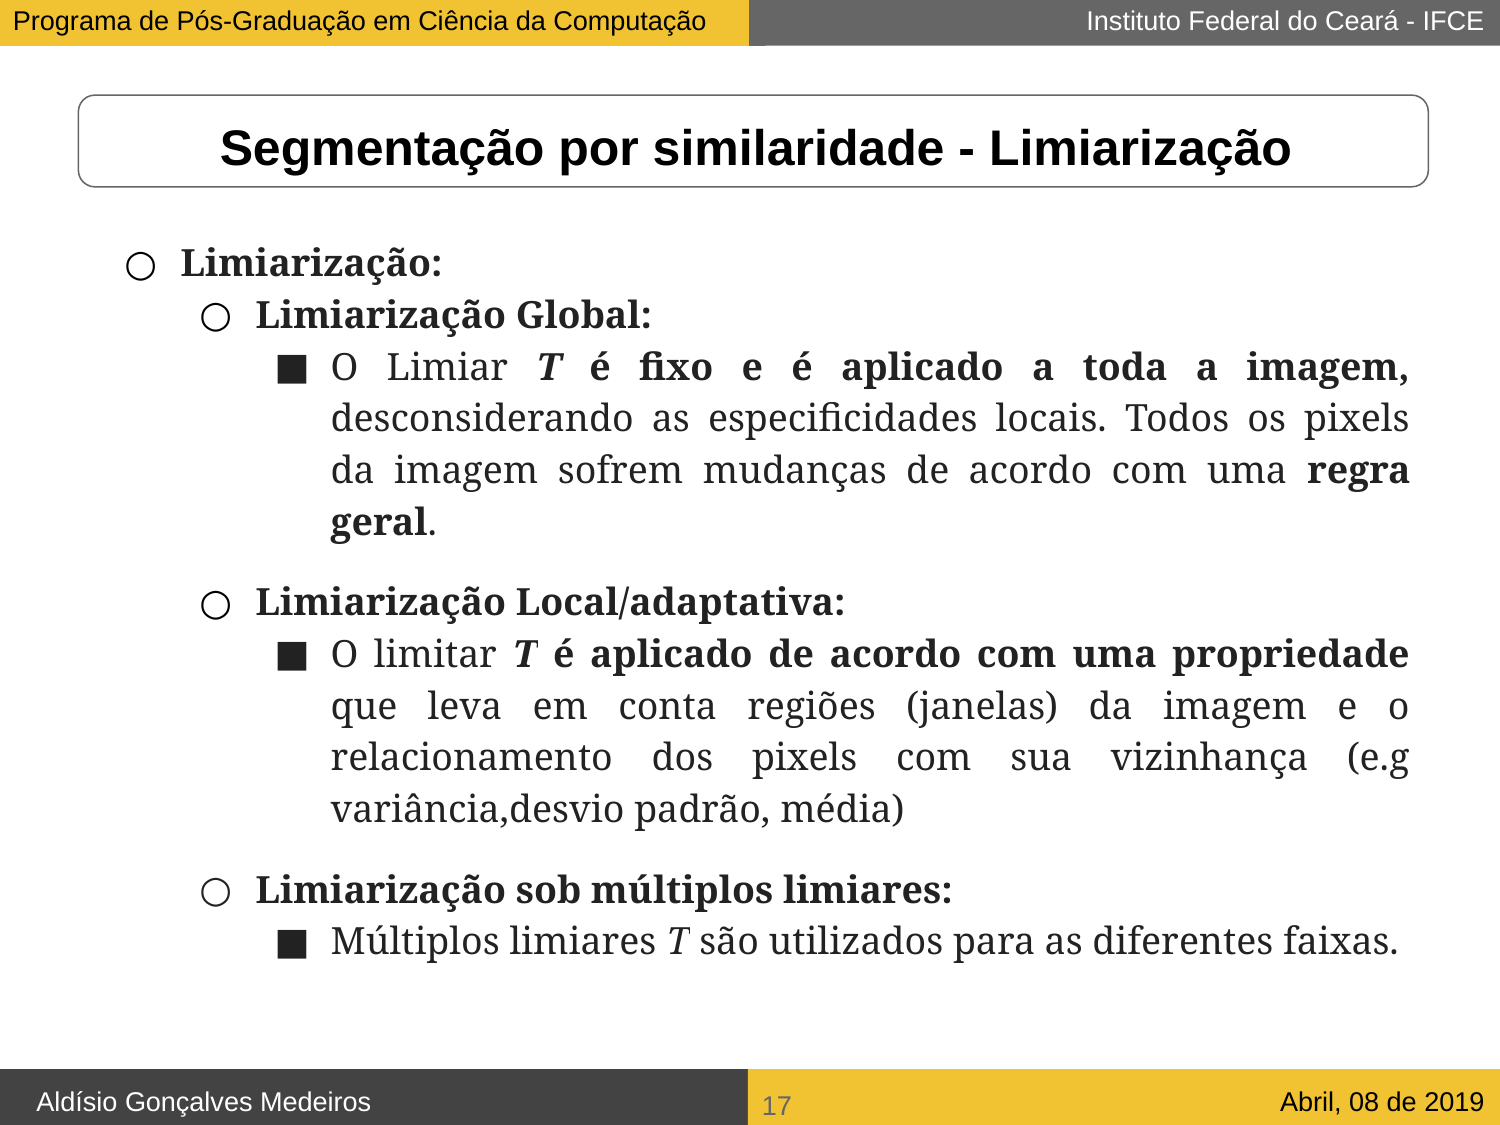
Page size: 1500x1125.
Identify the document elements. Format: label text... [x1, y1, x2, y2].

title Segmentação por similaridade - Limiarização [88, 99, 1424, 192]
slide_number ‹#› [731, 1061, 822, 1125]
list Limiarização: Limiarização Global: O Limiar T é fixo e é aplicado a toda a imagem, desconsiderando as especificidades locais. Todos os pixels da imagem sofrem mudanças de acordo com uma regra geral. Limiarização Local/adaptativa: O limitar T é aplicado de acordo com uma propriedade que leva em conta regiões (janelas) da imagem e o relacionamento dos pixels com sua vizinhança (e.g variância,desvio padrão, média) Limiarização sob múltiplos limiares: Múltiplos limiares T são utilizados para as diferentes faixas. [90, 217, 1426, 832]
